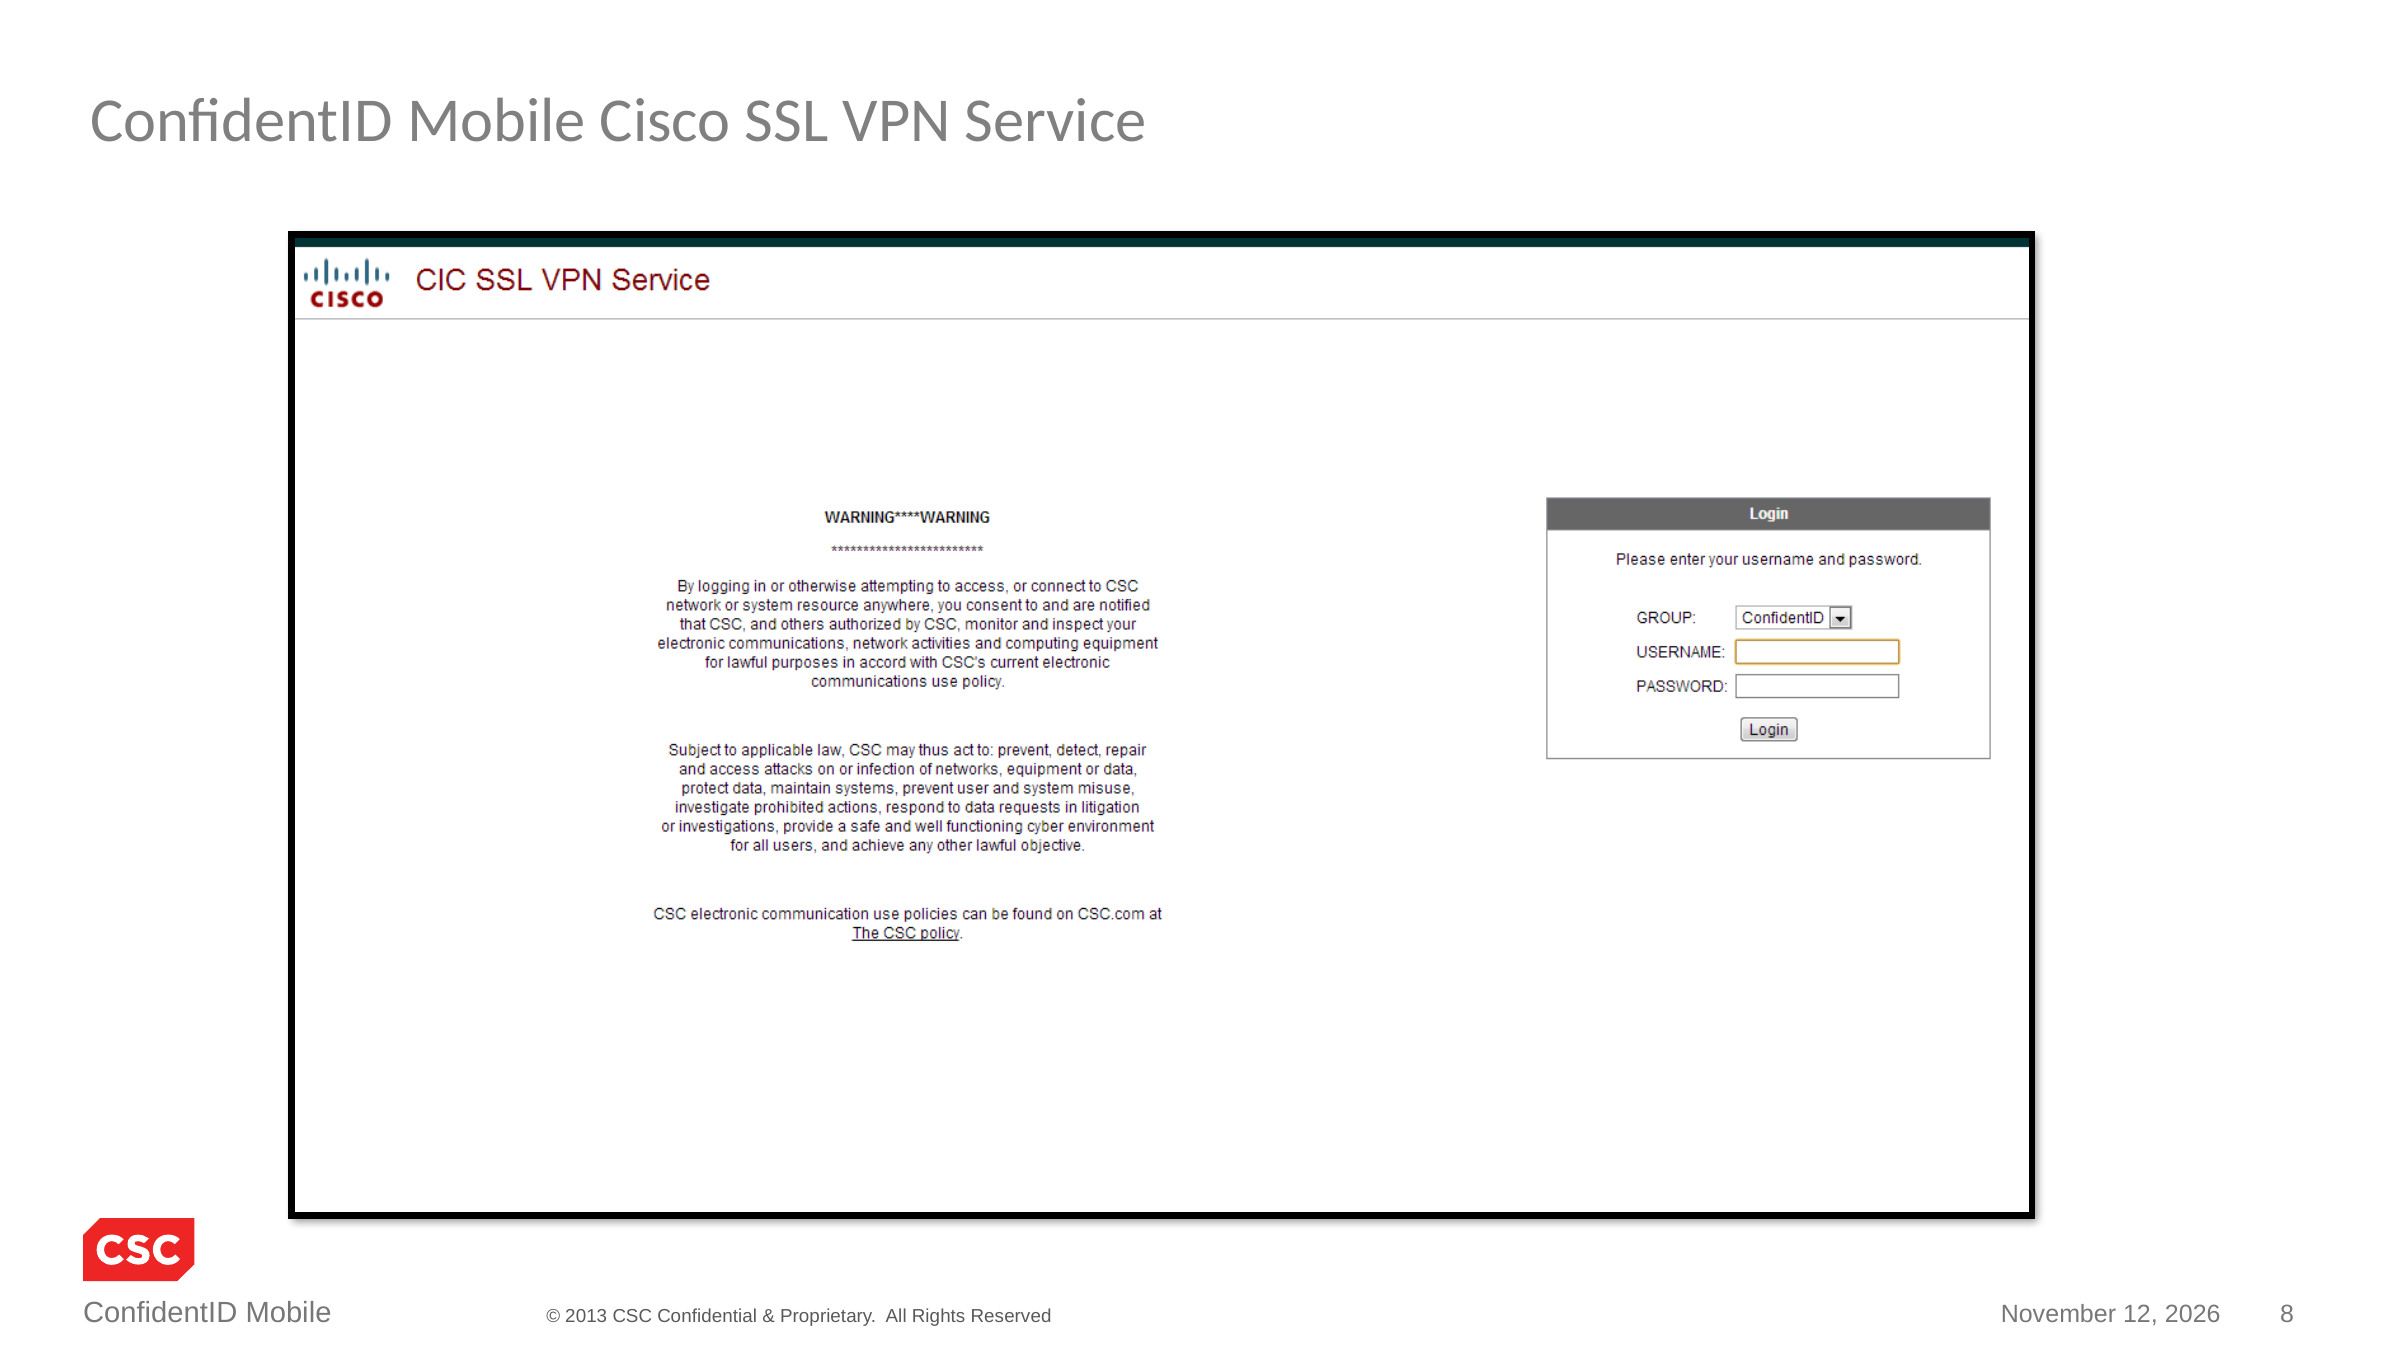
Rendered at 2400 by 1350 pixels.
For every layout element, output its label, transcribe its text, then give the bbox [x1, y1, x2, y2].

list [294, 237, 2030, 1213]
title ConfidentID Mobile Cisco SSL VPN Service [89, 86, 1471, 217]
